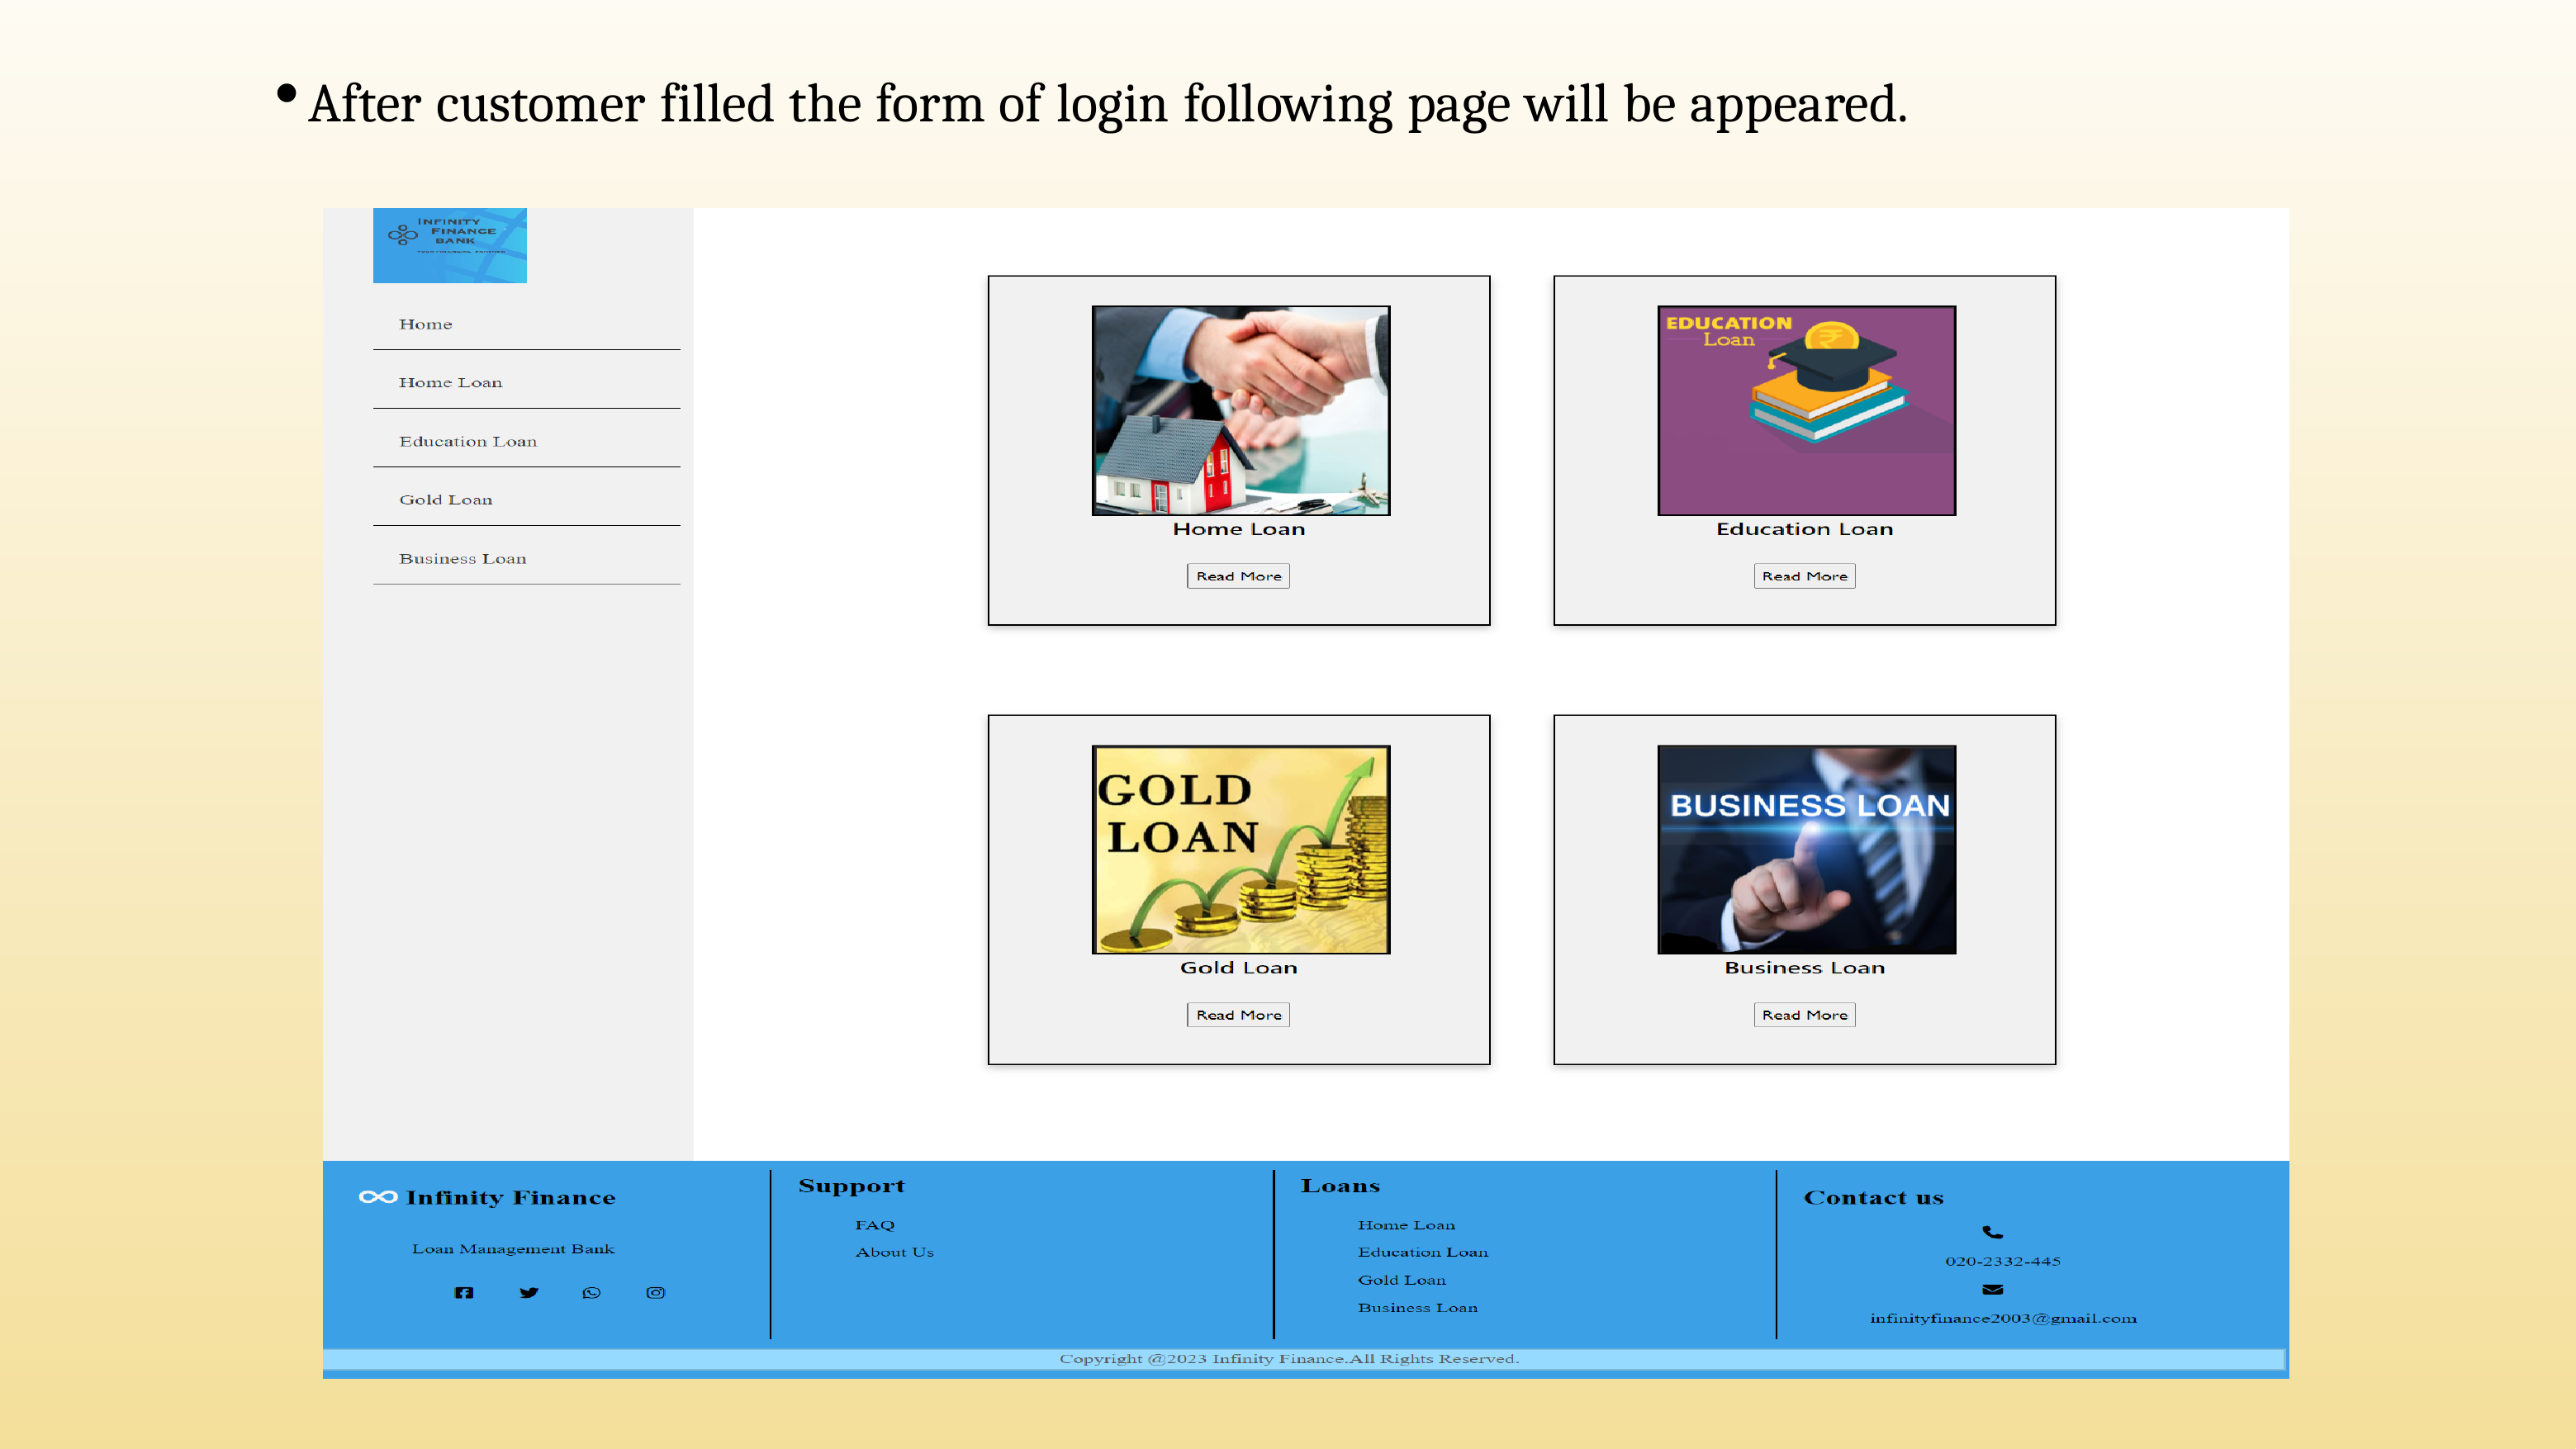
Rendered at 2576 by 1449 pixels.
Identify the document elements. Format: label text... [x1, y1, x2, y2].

text_box After customer filled the form of login following page will be appeared. [276, 64, 2186, 133]
picture [322, 207, 2290, 1379]
